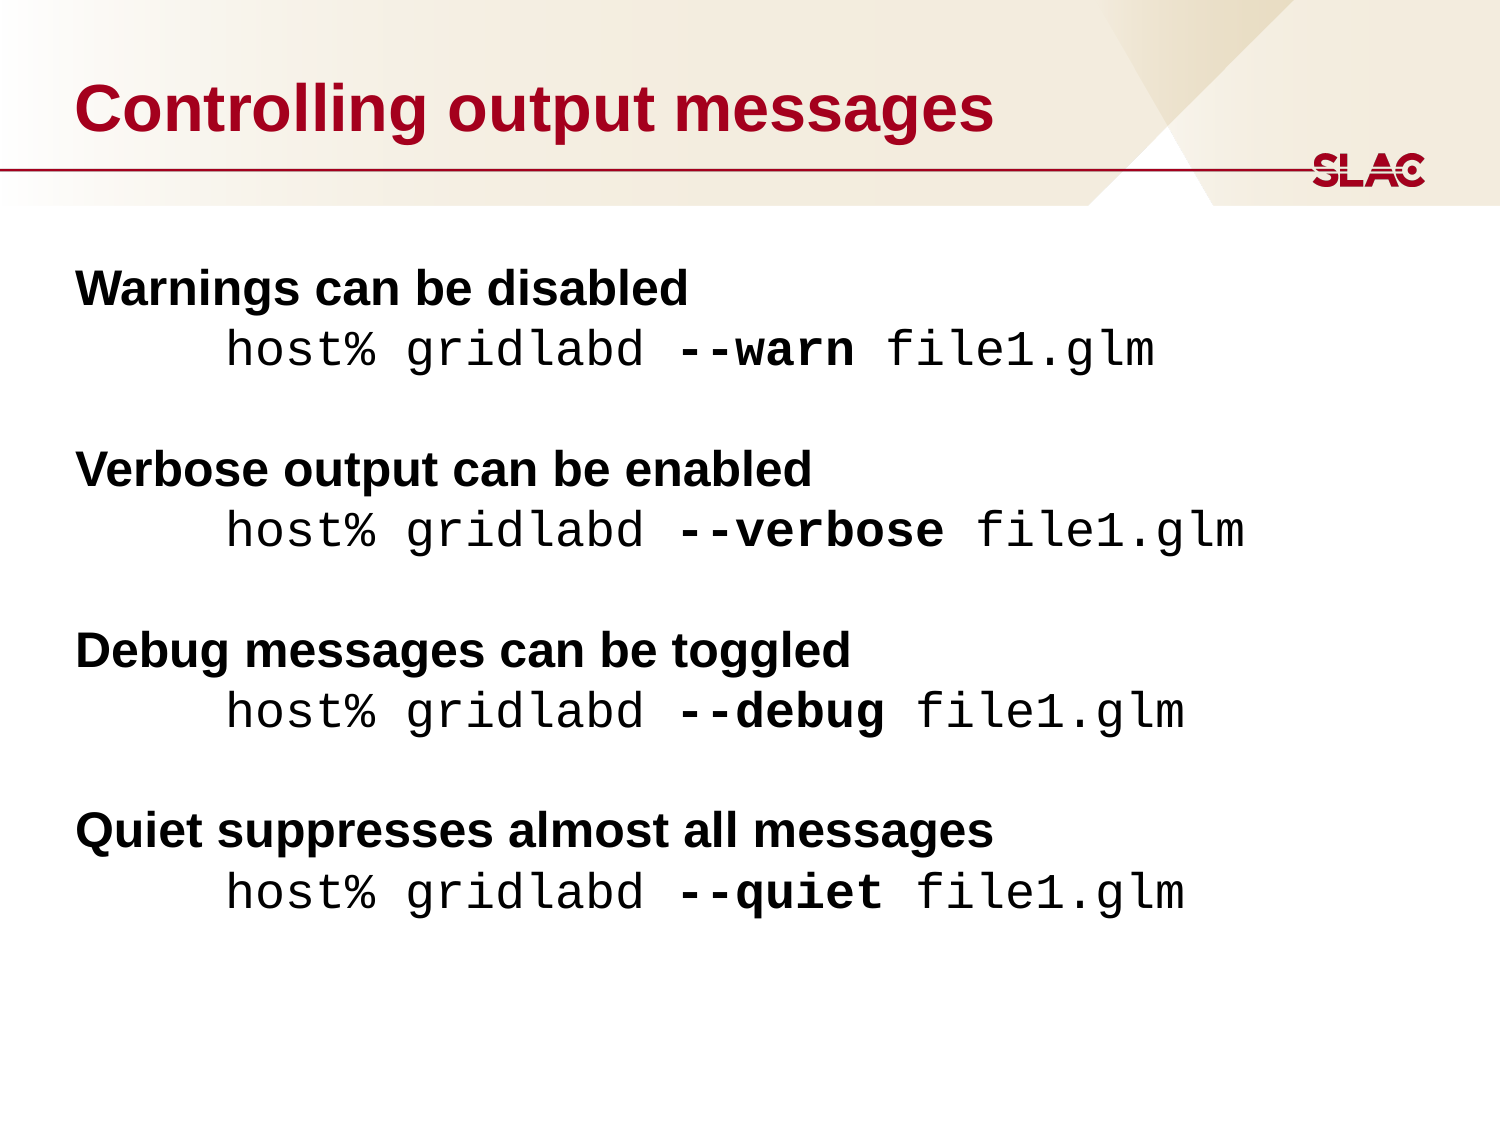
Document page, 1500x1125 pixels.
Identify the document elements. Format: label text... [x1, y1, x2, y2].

title Controlling output messages [74, 21, 1404, 145]
picture [0, 0, 1500, 206]
list Warnings can be disabled host% gridlabd --warn file1.glm Verbose output can be enabled host% gridlabd --verbose file1.glm Debug messages can be toggled host% gridlabd --debug file1.glm Quiet suppresses almost all messages host% gridlabd --quiet file1.glm [75, 262, 1425, 1005]
